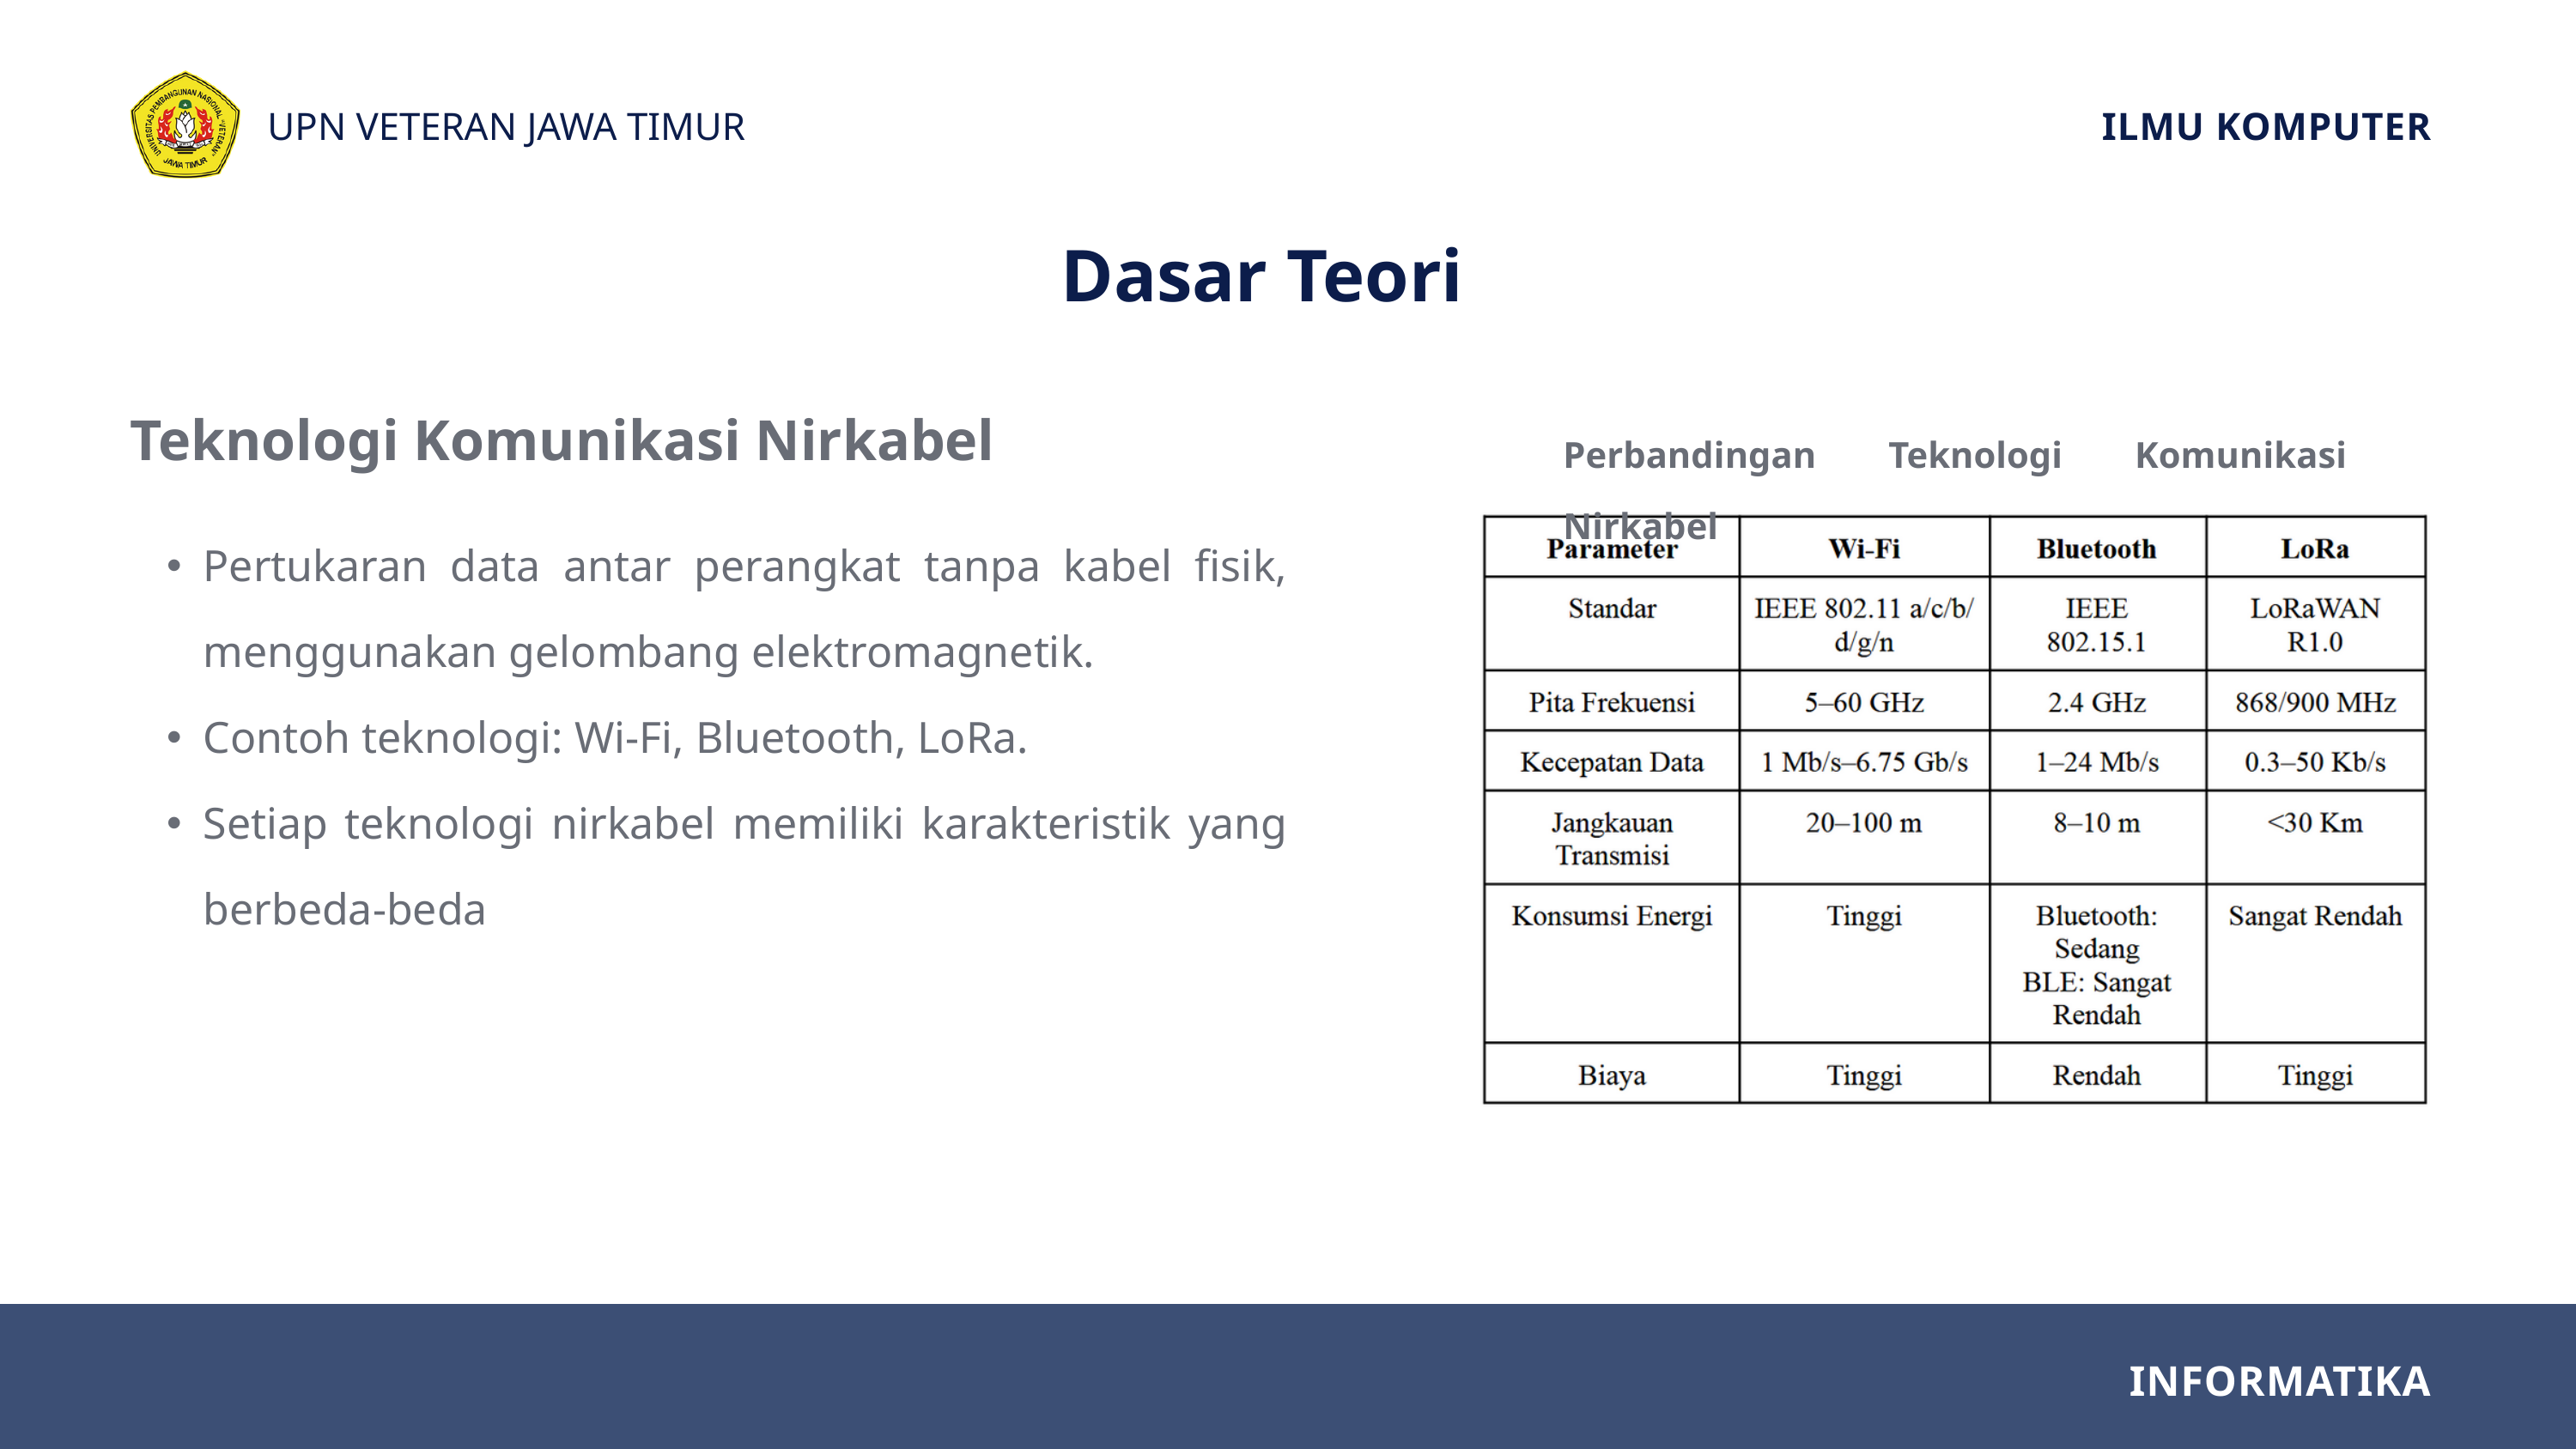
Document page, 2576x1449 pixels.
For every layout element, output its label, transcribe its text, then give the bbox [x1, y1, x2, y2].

text_box UPN VETERAN JAWA TIMUR [267, 95, 793, 149]
text_box [1479, 507, 2432, 1111]
text_box Teknologi Komunikasi Nirkabel [130, 397, 1288, 472]
text_box ILMU KOMPUTER [2013, 95, 2432, 149]
text_box Pertukaran data antar perangkat tanpa kabel fisik, menggunakan gelombang elektromagnetik. Contoh teknologi: Wi-Fi, Bluetooth, LoRa. Setiap teknologi nirkabel memiliki karakteristik yang berbeda-beda [130, 504, 1288, 934]
text_box Dasar Teori [1060, 244, 1516, 317]
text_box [0, 1303, 2576, 1449]
text_box Perbandingan Teknologi Komunikasi Nirkabel [1563, 403, 2348, 548]
text_box [130, 70, 240, 179]
